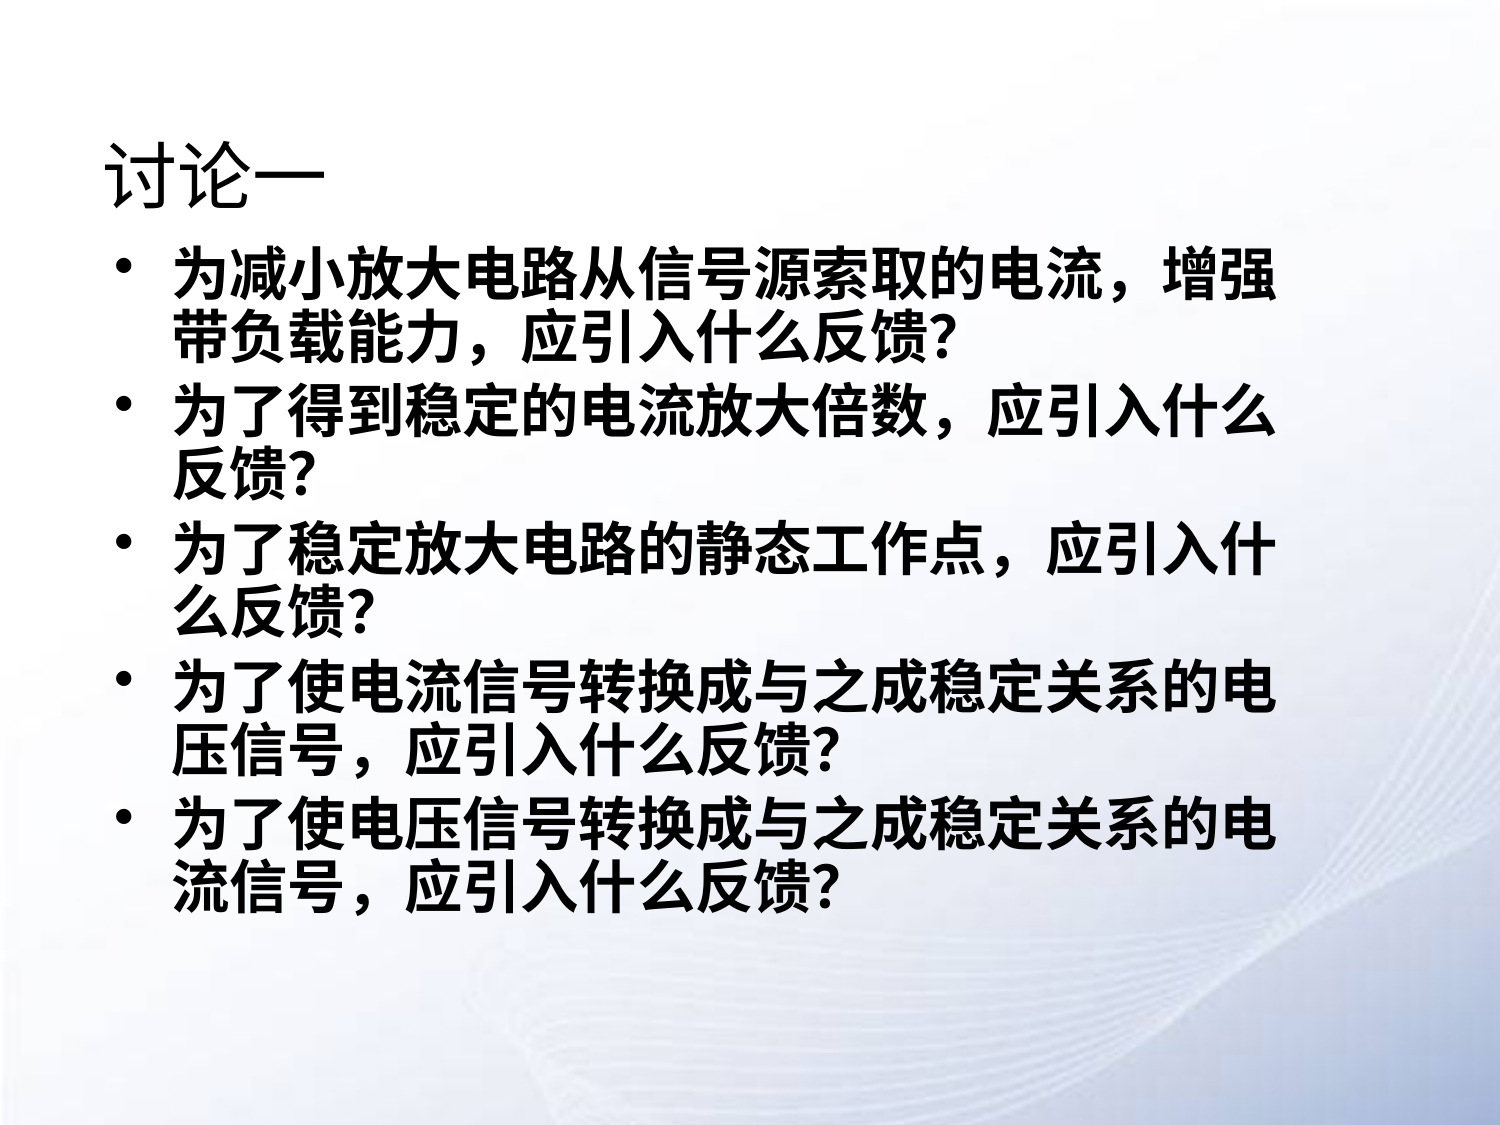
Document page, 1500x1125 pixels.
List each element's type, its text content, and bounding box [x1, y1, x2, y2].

list 为减小放大电路从信号源索取的电流，增强带负载能力，应引入什么反馈？ 为了得到稳定的电流放大倍数，应引入什么反馈？ 为了稳定放大电路的静态工作点，应引入什么反馈？ 为了使电流信号转换成与之成稳定关系的电压信号，应引入什么反馈？ 为了使电压信号转换成与之成稳定关系的电流信号，应引入什么反馈？ [99, 237, 1351, 988]
picture [0, 0, 1500, 1125]
title 讨论一 [87, 124, 676, 226]
